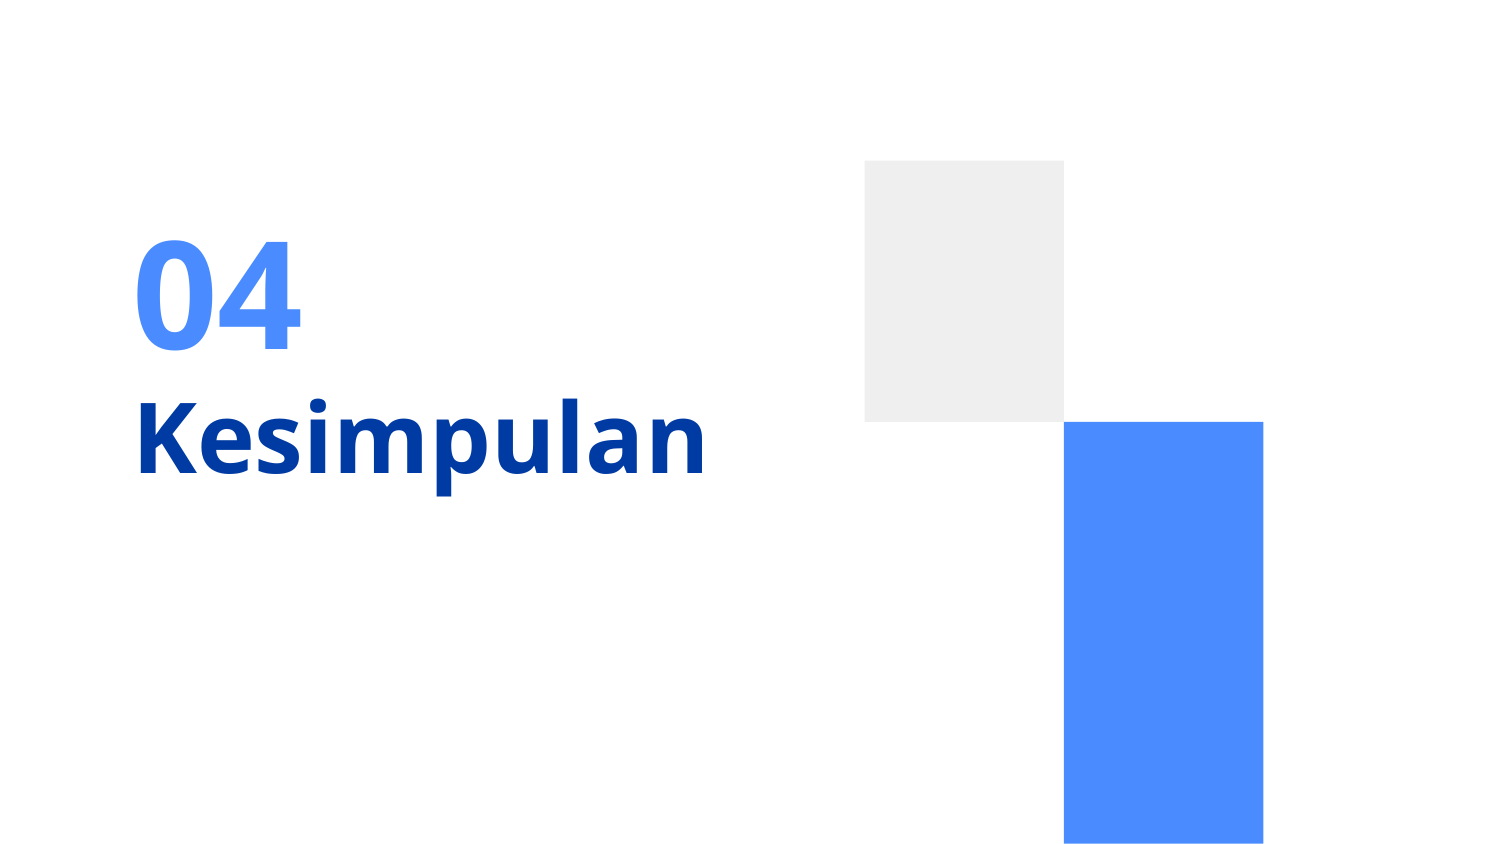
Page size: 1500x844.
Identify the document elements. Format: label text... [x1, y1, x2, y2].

title 04 [116, 207, 849, 395]
title Kesimpulan [117, 365, 850, 504]
